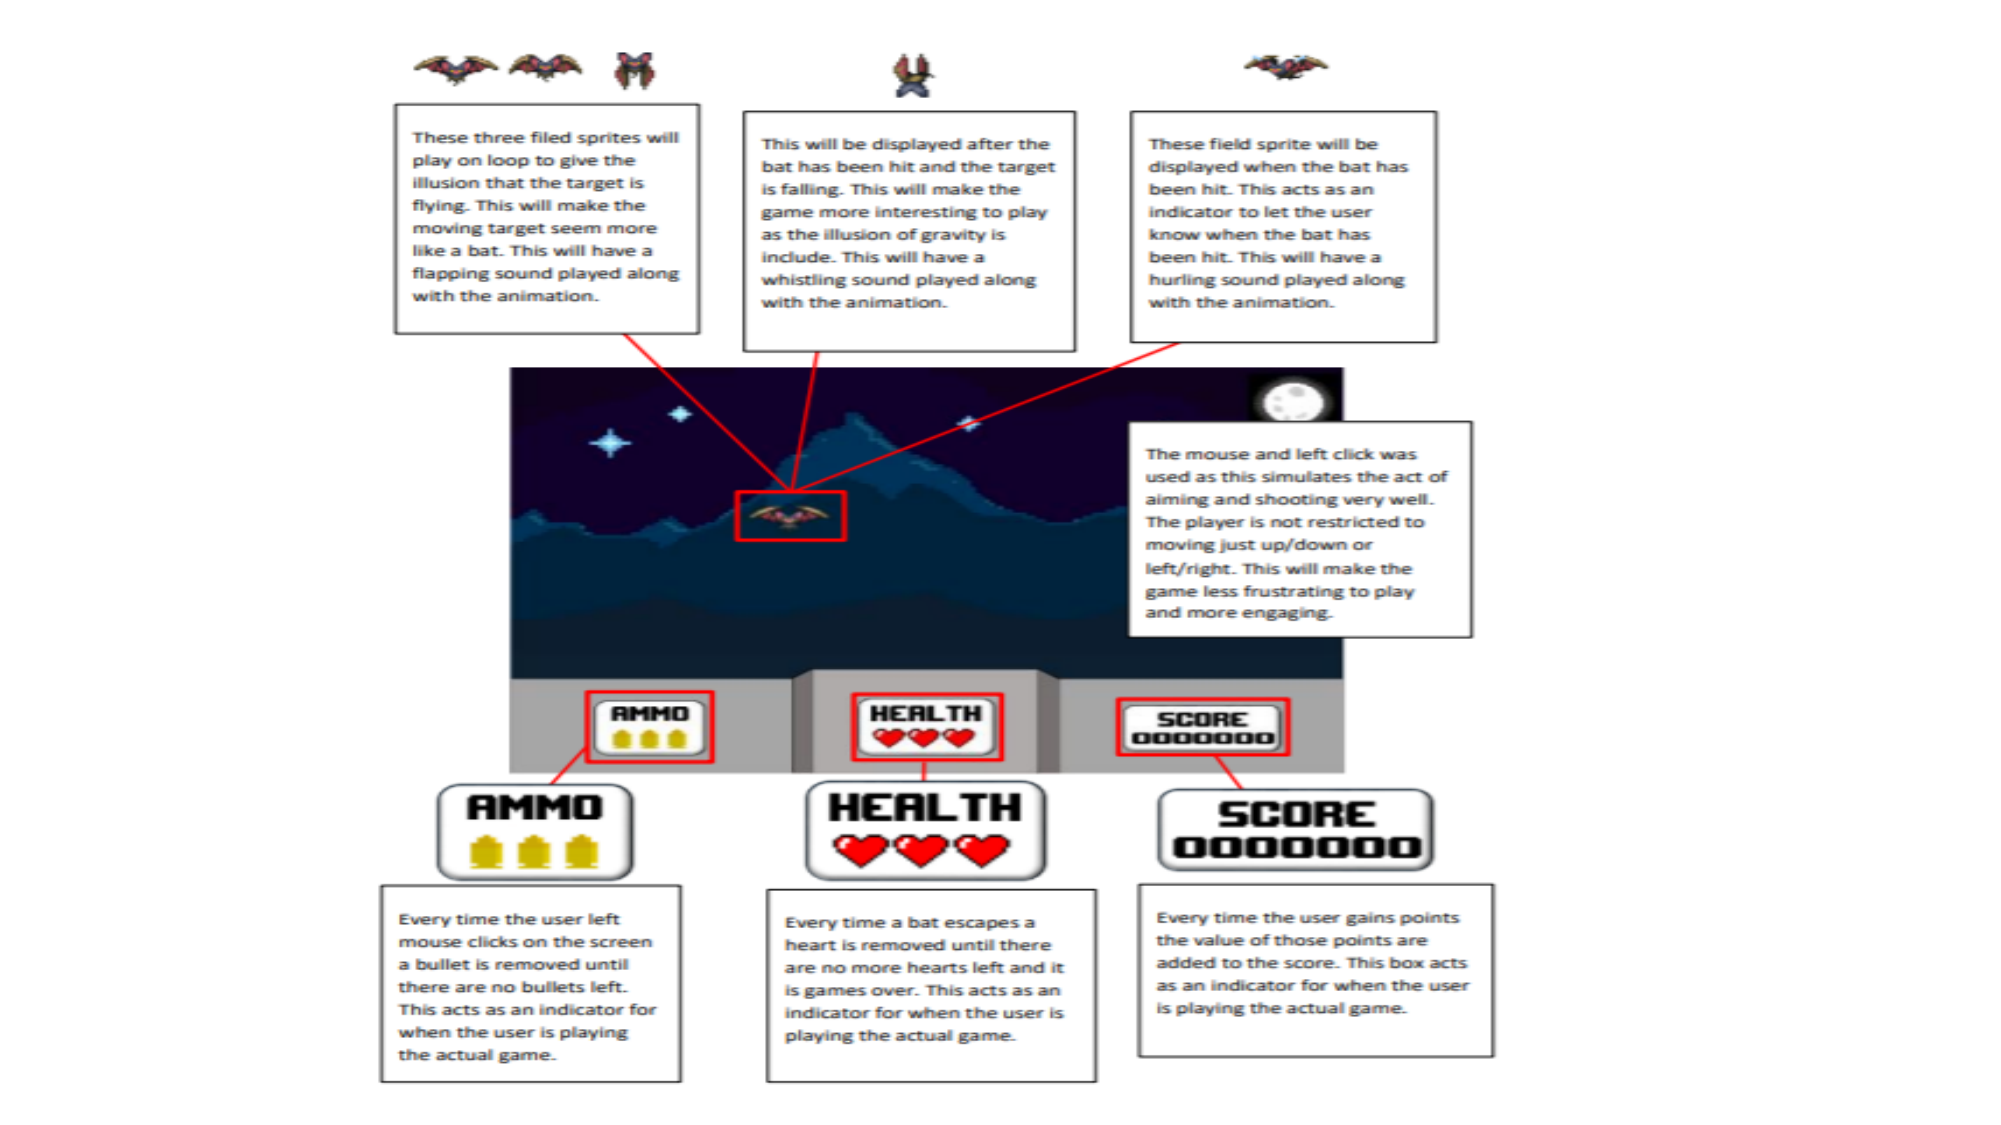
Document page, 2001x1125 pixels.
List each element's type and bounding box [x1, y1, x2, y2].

picture [328, 35, 1585, 1125]
